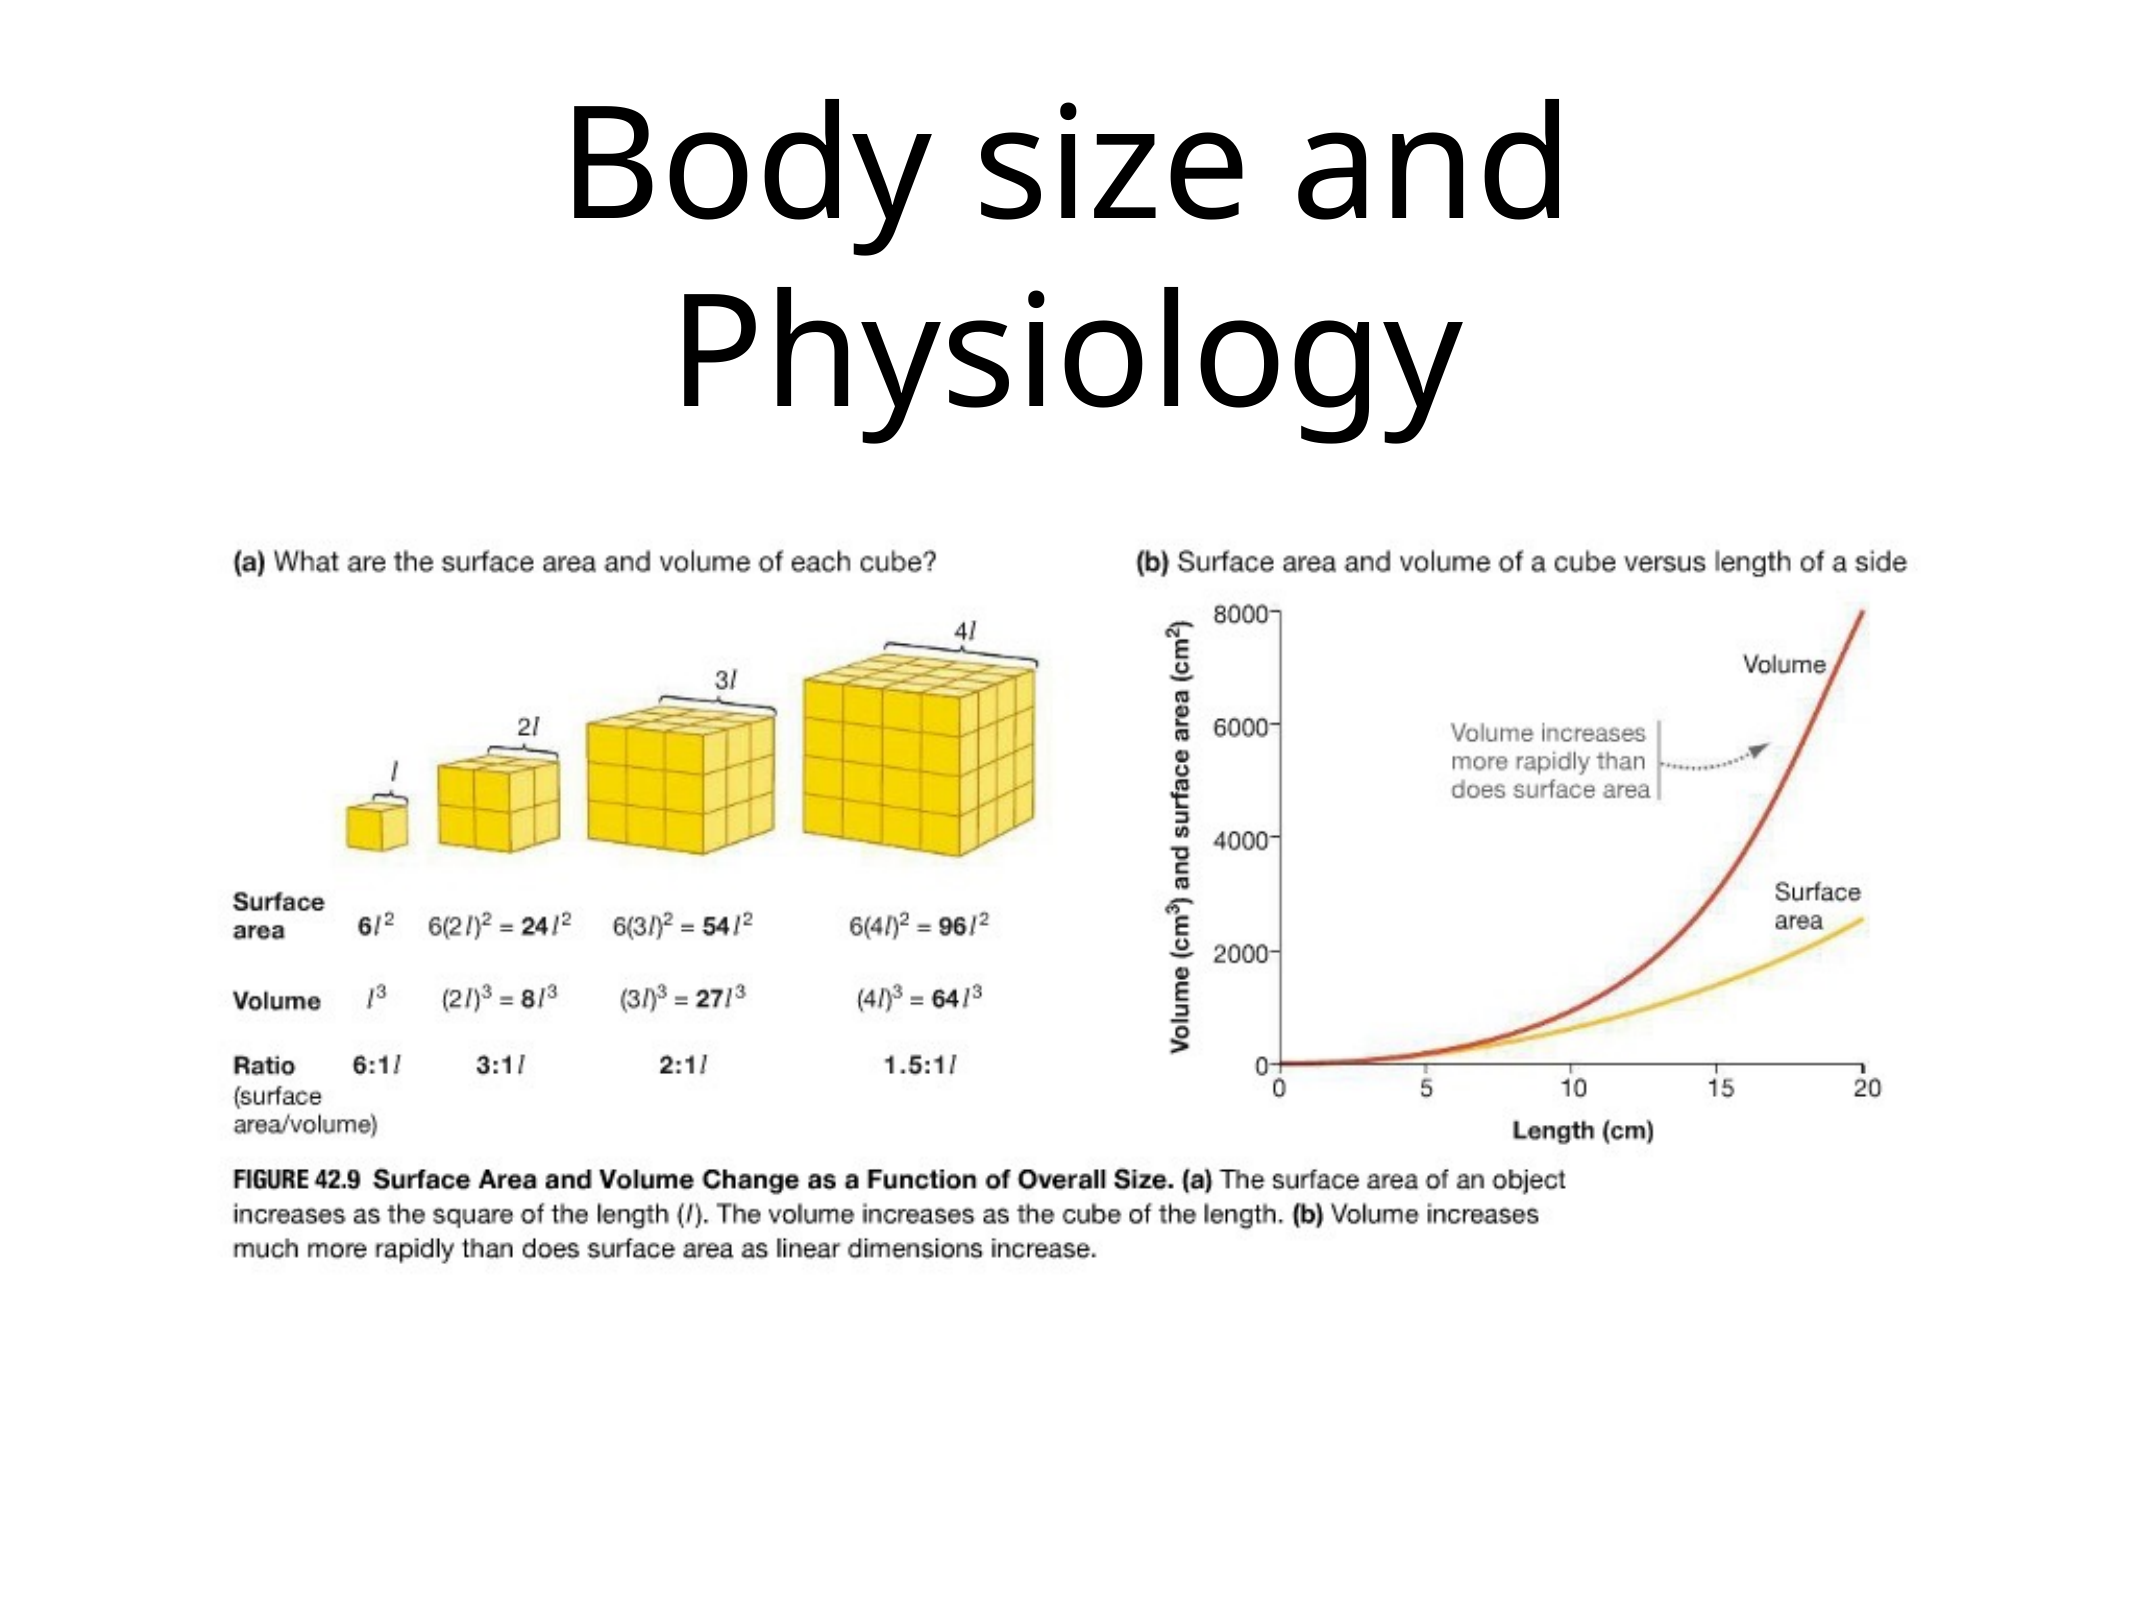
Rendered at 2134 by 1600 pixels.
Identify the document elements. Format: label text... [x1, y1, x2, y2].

title Body size and Physiology [155, 72, 1978, 428]
picture [169, 523, 1964, 1289]
